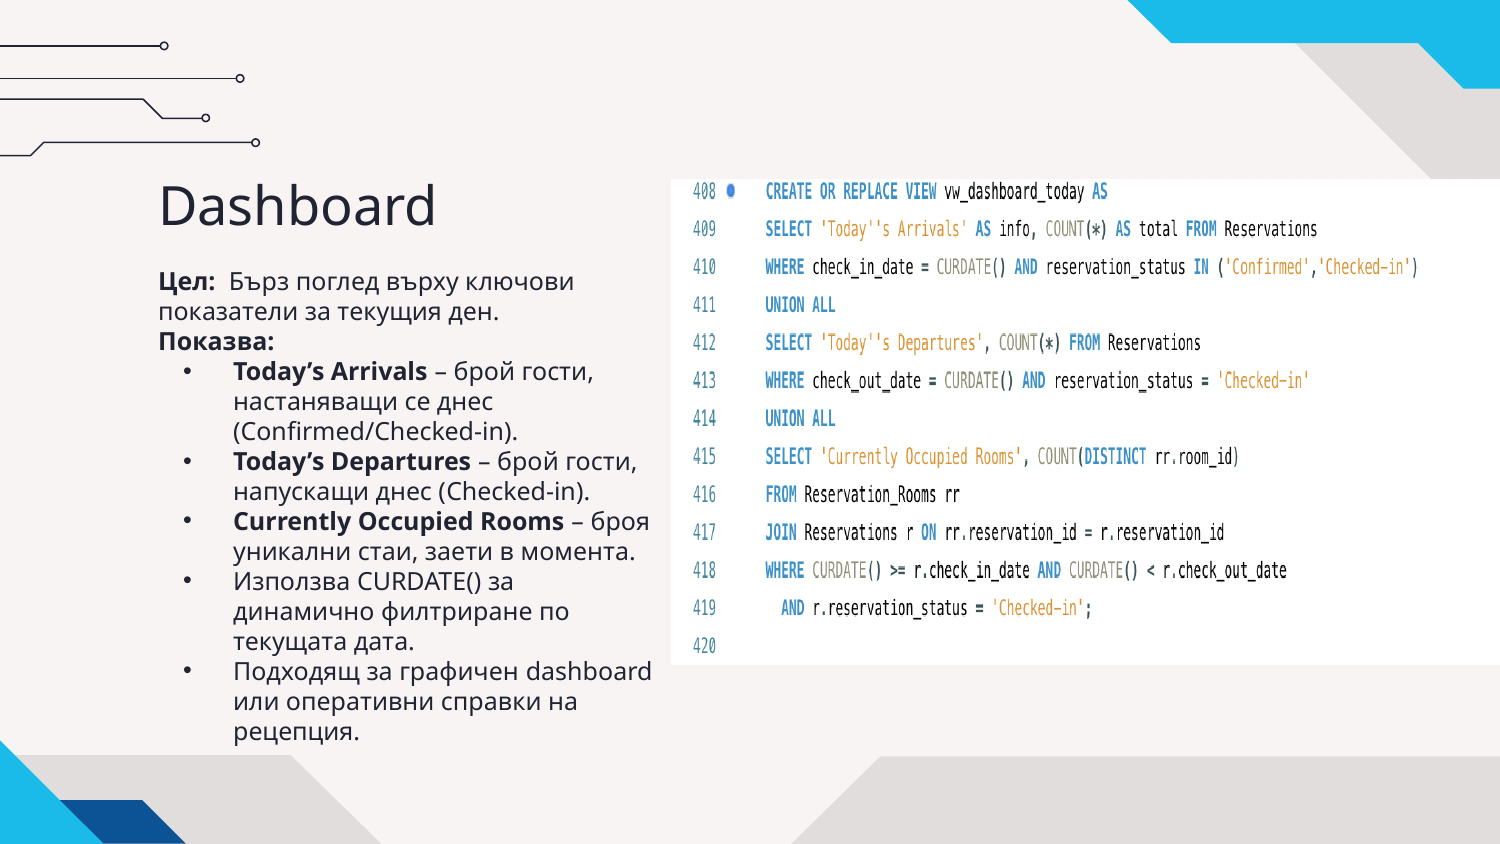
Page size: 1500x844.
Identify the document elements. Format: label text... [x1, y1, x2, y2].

title Dashboard [143, 76, 672, 250]
picture [671, 179, 1500, 665]
subtitle Цел: Бърз поглед върху ключови показатели за текущия ден. Показва: Today’s Arrivals – брой гости, настаняващи се днес (Confirmed/Checked-in). Today’s Departures – брой гости, напускащи днес (Checked-in). Currently Occupied Rooms – броя уникални стаи, заети в момента. Използва CURDATE() за динамично филтриране по текущата дата. Подходящ за графичен dashboard или оперативни справки на рецепция. [143, 250, 666, 383]
